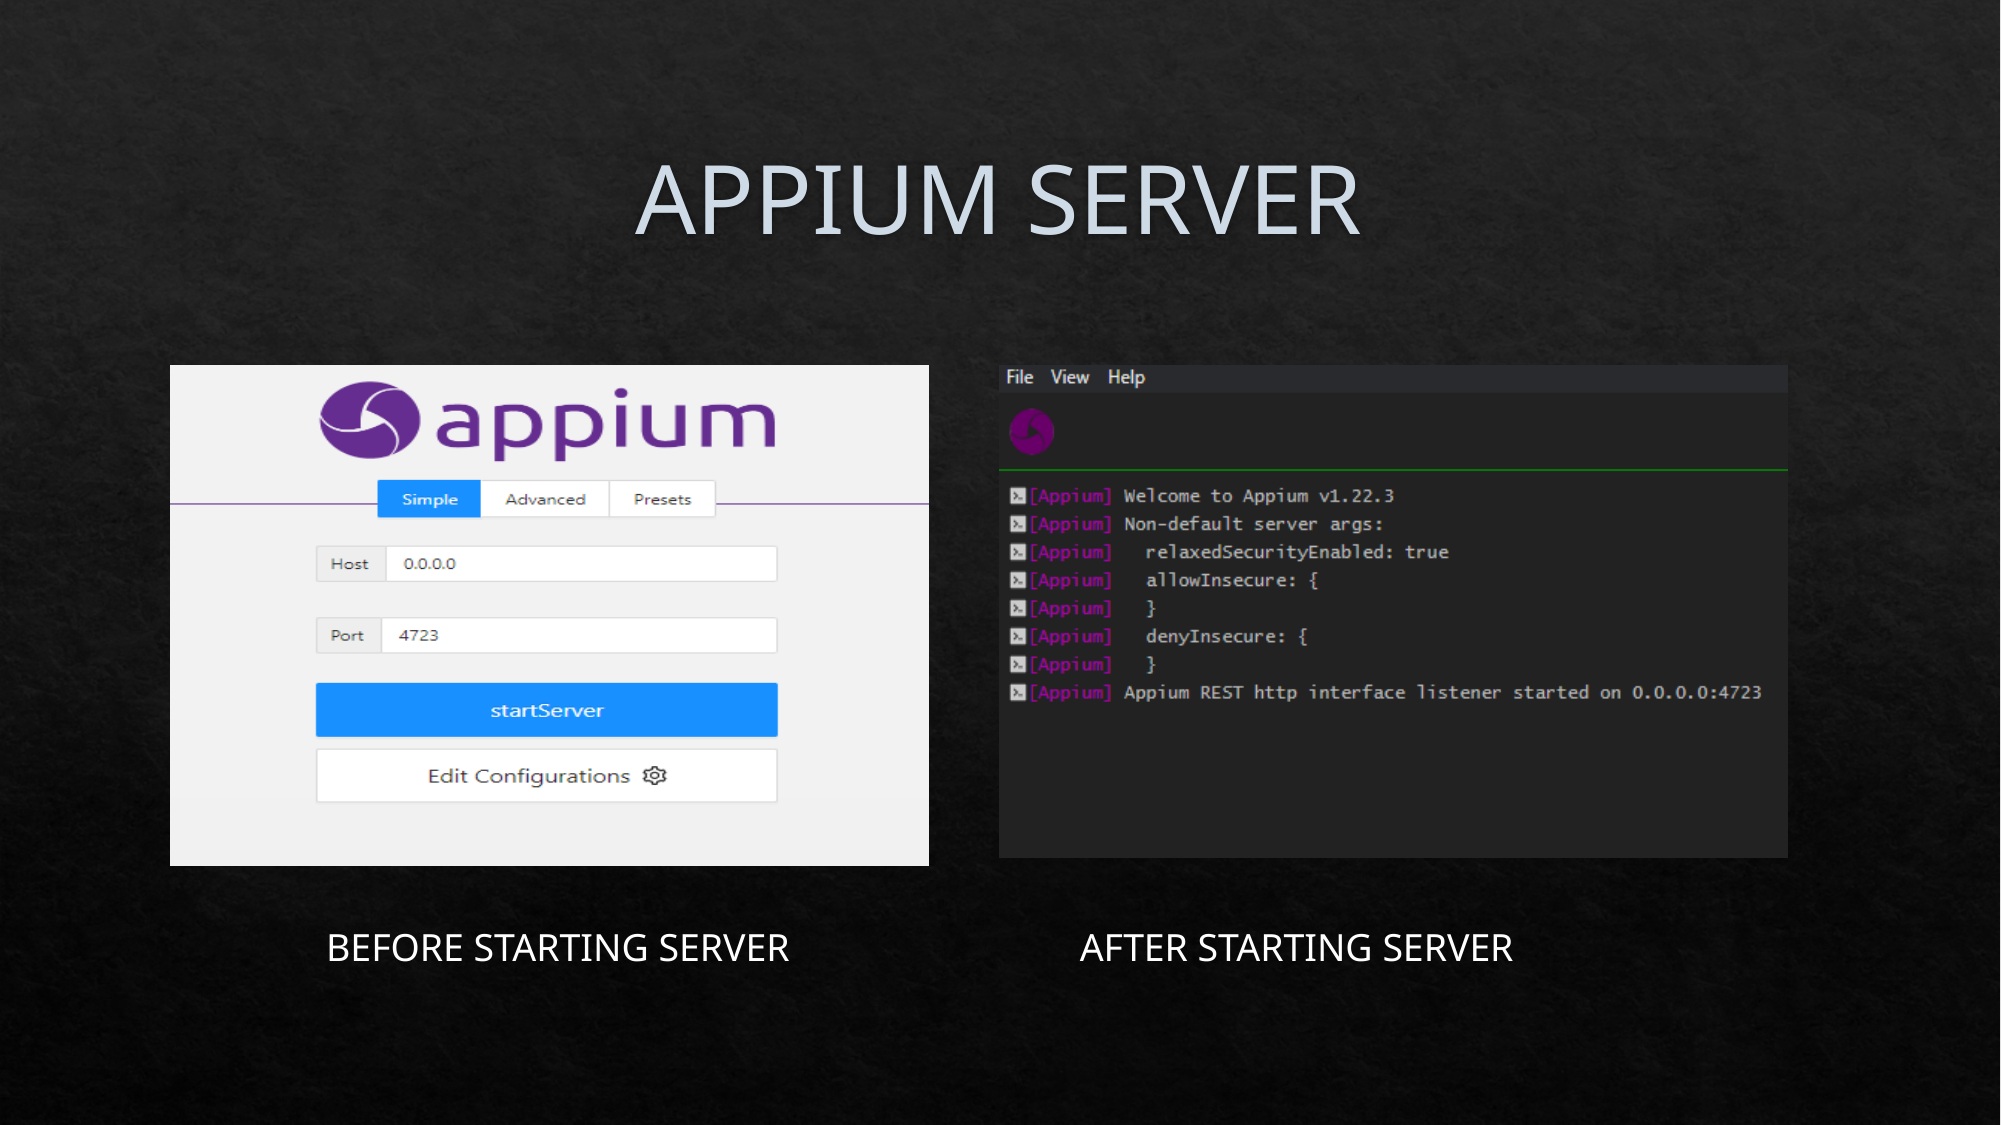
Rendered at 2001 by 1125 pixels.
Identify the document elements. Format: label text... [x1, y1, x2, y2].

picture [170, 364, 930, 866]
picture [999, 364, 1788, 858]
text_box AFTER STARTING SERVER [1065, 916, 1568, 976]
title APPIUM SERVER [149, 99, 1849, 307]
text_box BEFORE STARTING SERVER [311, 916, 832, 976]
